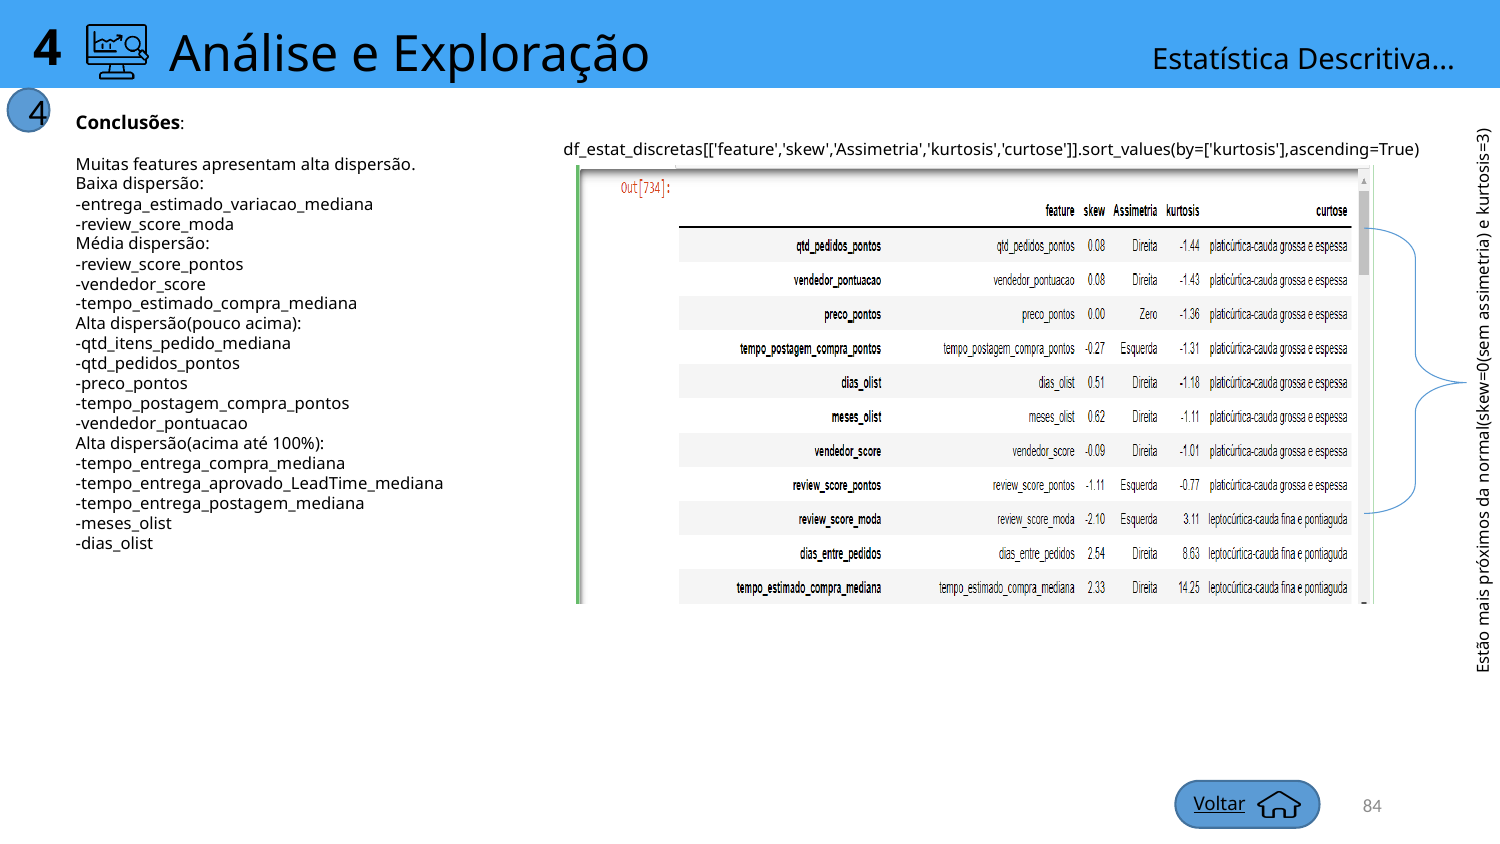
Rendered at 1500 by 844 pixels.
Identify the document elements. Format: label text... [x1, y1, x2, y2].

text_box df_estat_discretas[['feature','skew','Assimetria','kurtosis','curtose']].sort_values(by=['kurtosis'],ascending=True) [548, 131, 1436, 167]
text_box 4 [6, 87, 51, 133]
text_box [1379, 228, 1467, 513]
picture [86, 20, 149, 84]
text_box Conclusões: Muitas features apresentam alta dispersão. Baixa dispersão: -entrega_estimado_variacao_mediana -review_score_moda Média dispersão: -review_score_pontos -vendedor_score -tempo_estimado_compra_mediana Alta dispersão(pouco acima): -qtd_itens_pedido_mediana -qtd_pedidos_pontos -preco_pontos -tempo_postagem_compra_pontos -vendedor_pontuacao Alta dispersão(acima até 100%): -tempo_entrega_compra_mediana -tempo_entrega_aprovado_LeadTime_mediana -tempo_entrega_postagem_mediana -meses_olist -dias_olist [60, 103, 460, 561]
picture [1257, 791, 1301, 818]
text_box Análise e Exploração [154, 14, 688, 90]
slide_number 84 [1331, 782, 1397, 827]
text_box Voltar [1174, 779, 1321, 829]
text_box Estatística Descritiva... [1137, 32, 1481, 83]
text_box Estão mais próximos da normal(skew=0(sem assimetria) e kurtosis=3) [1464, 114, 1500, 689]
picture [569, 165, 1379, 604]
text_box [0, 0, 1500, 89]
text_box 4 [18, 8, 77, 83]
